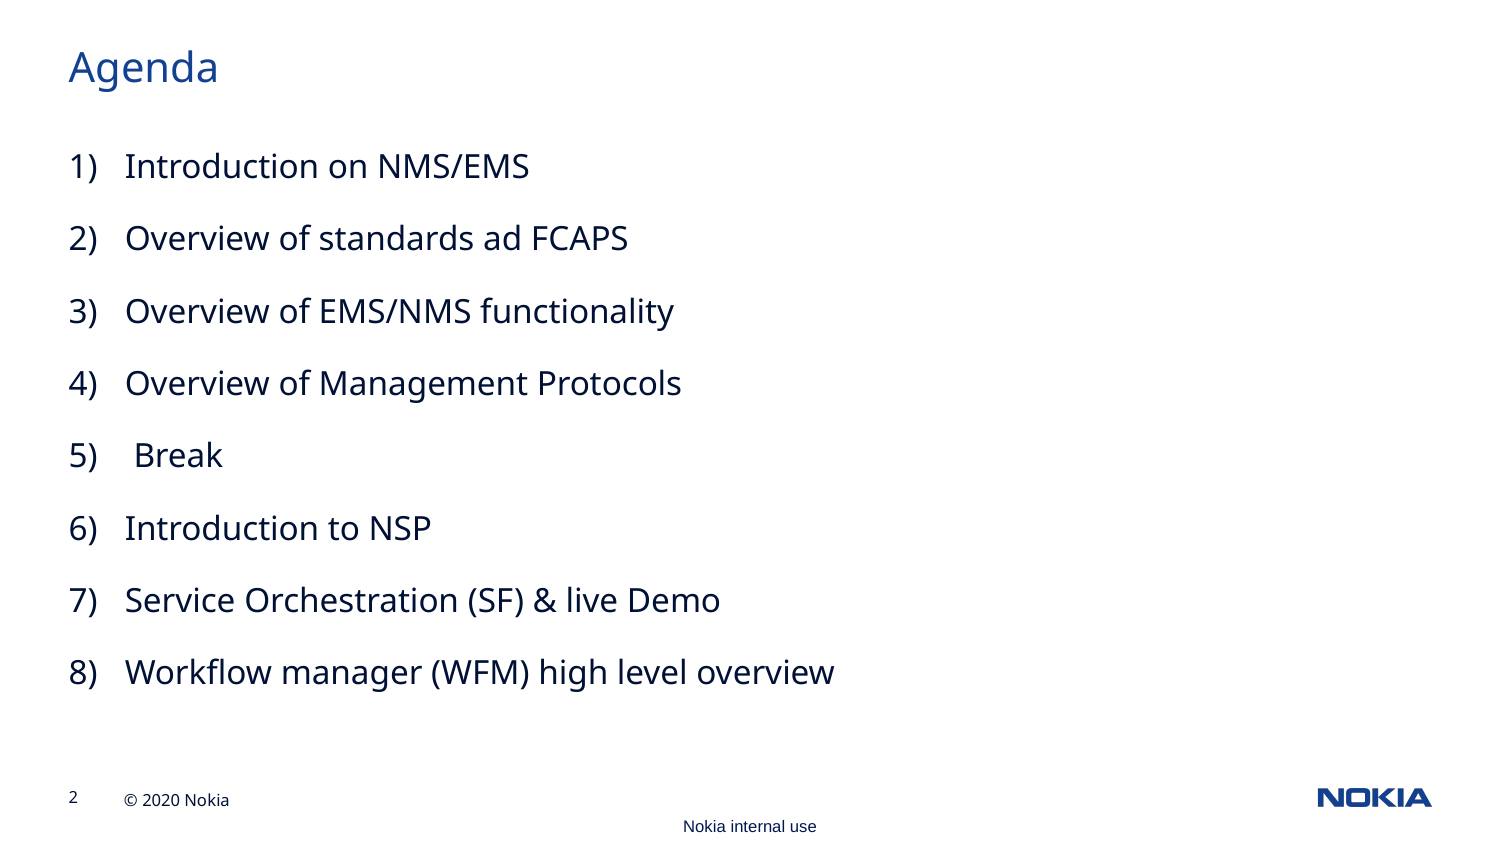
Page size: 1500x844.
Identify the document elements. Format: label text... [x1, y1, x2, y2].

picture [1292, 762, 1458, 833]
list Agenda [68, 46, 1432, 97]
list Introduction on NMS/EMS Overview of standards ad FCAPS Overview of EMS/NMS functionality Overview of Management Protocols Break Introduction to NSP Service Orchestration (SF) & live Demo Workflow manager (WFM) high level overview [68, 125, 1432, 762]
